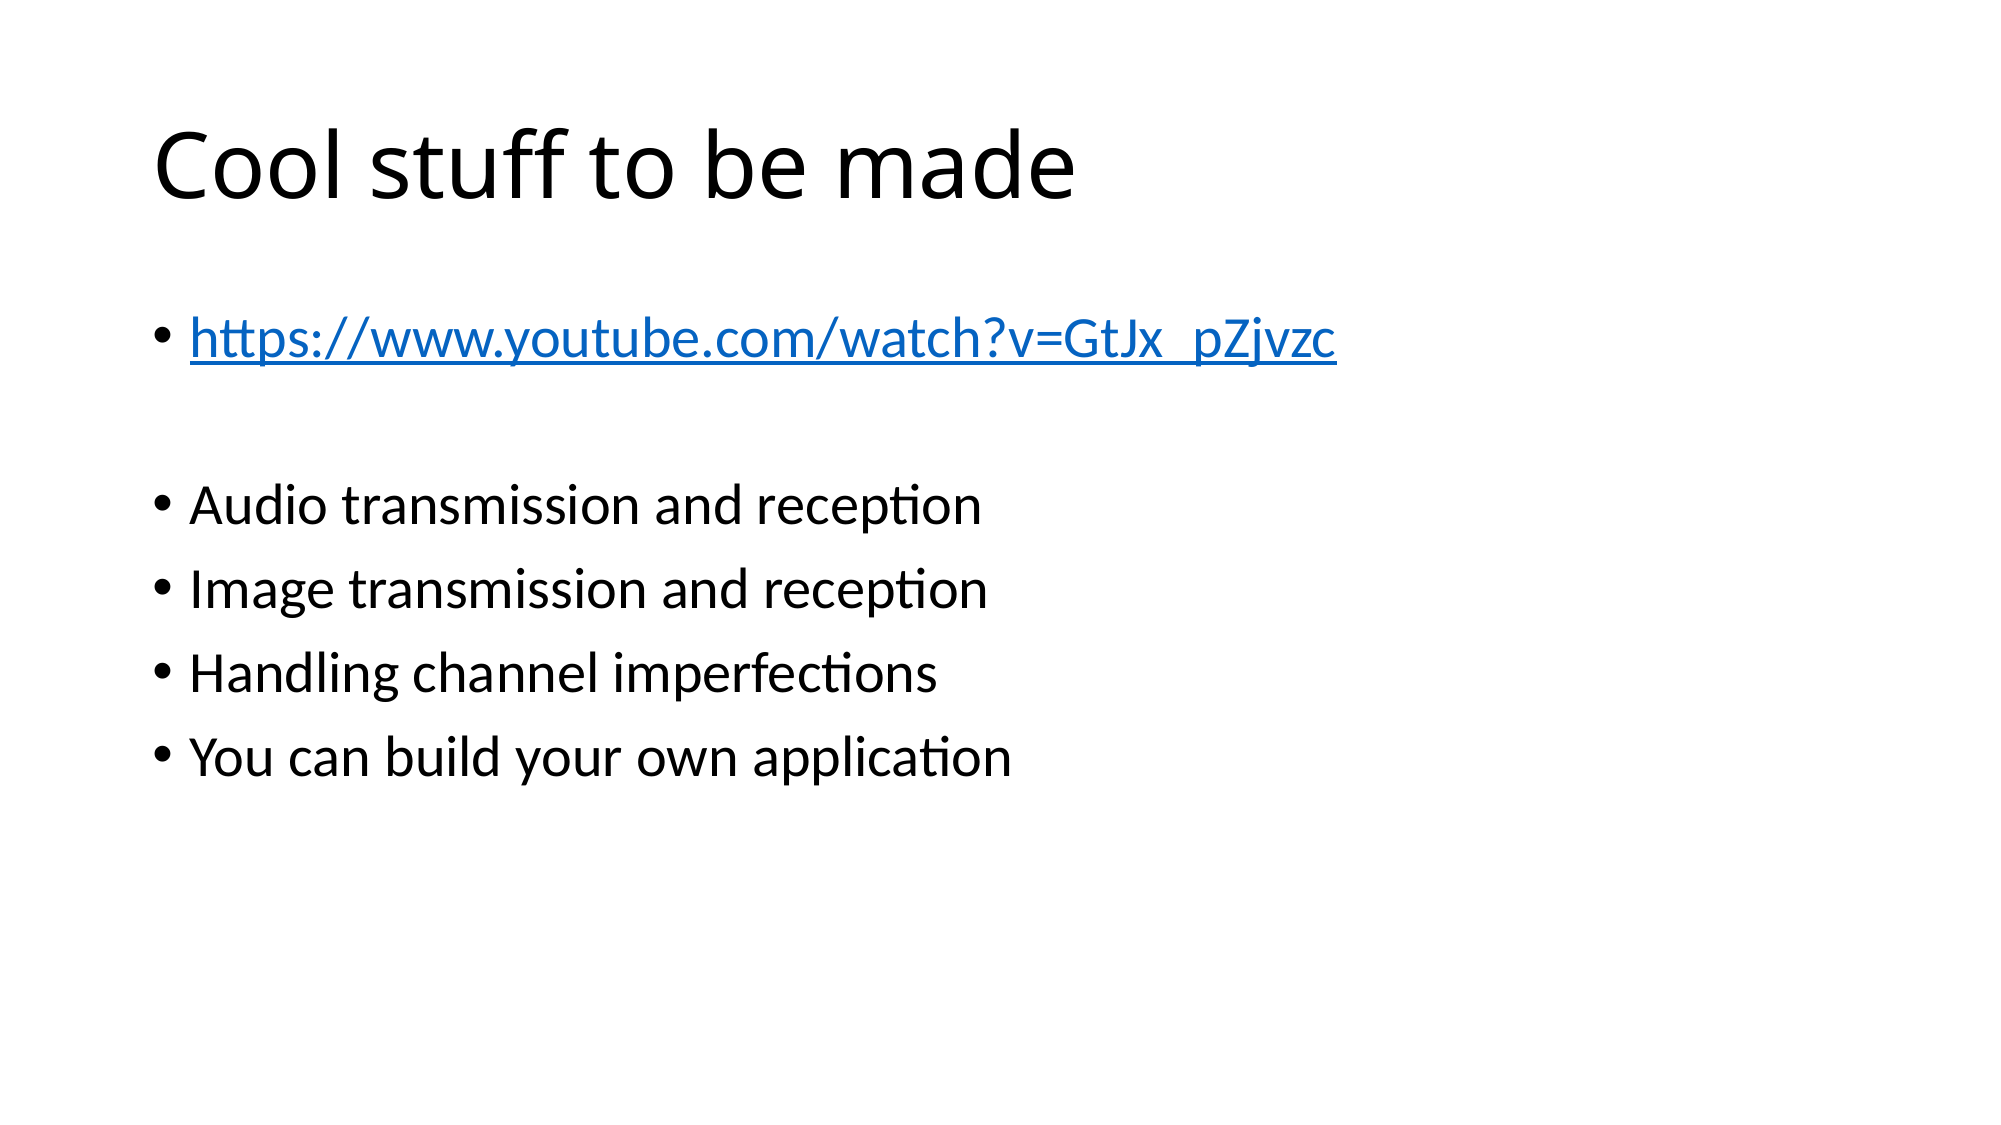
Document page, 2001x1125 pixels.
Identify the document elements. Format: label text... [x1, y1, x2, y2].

list https://www.youtube.com/watch?v=GtJx_pZjvzc Audio transmission and reception Image transmission and reception Handling channel imperfections You can build your own application [137, 299, 1863, 1014]
title Cool stuff to be made [137, 59, 1863, 278]
